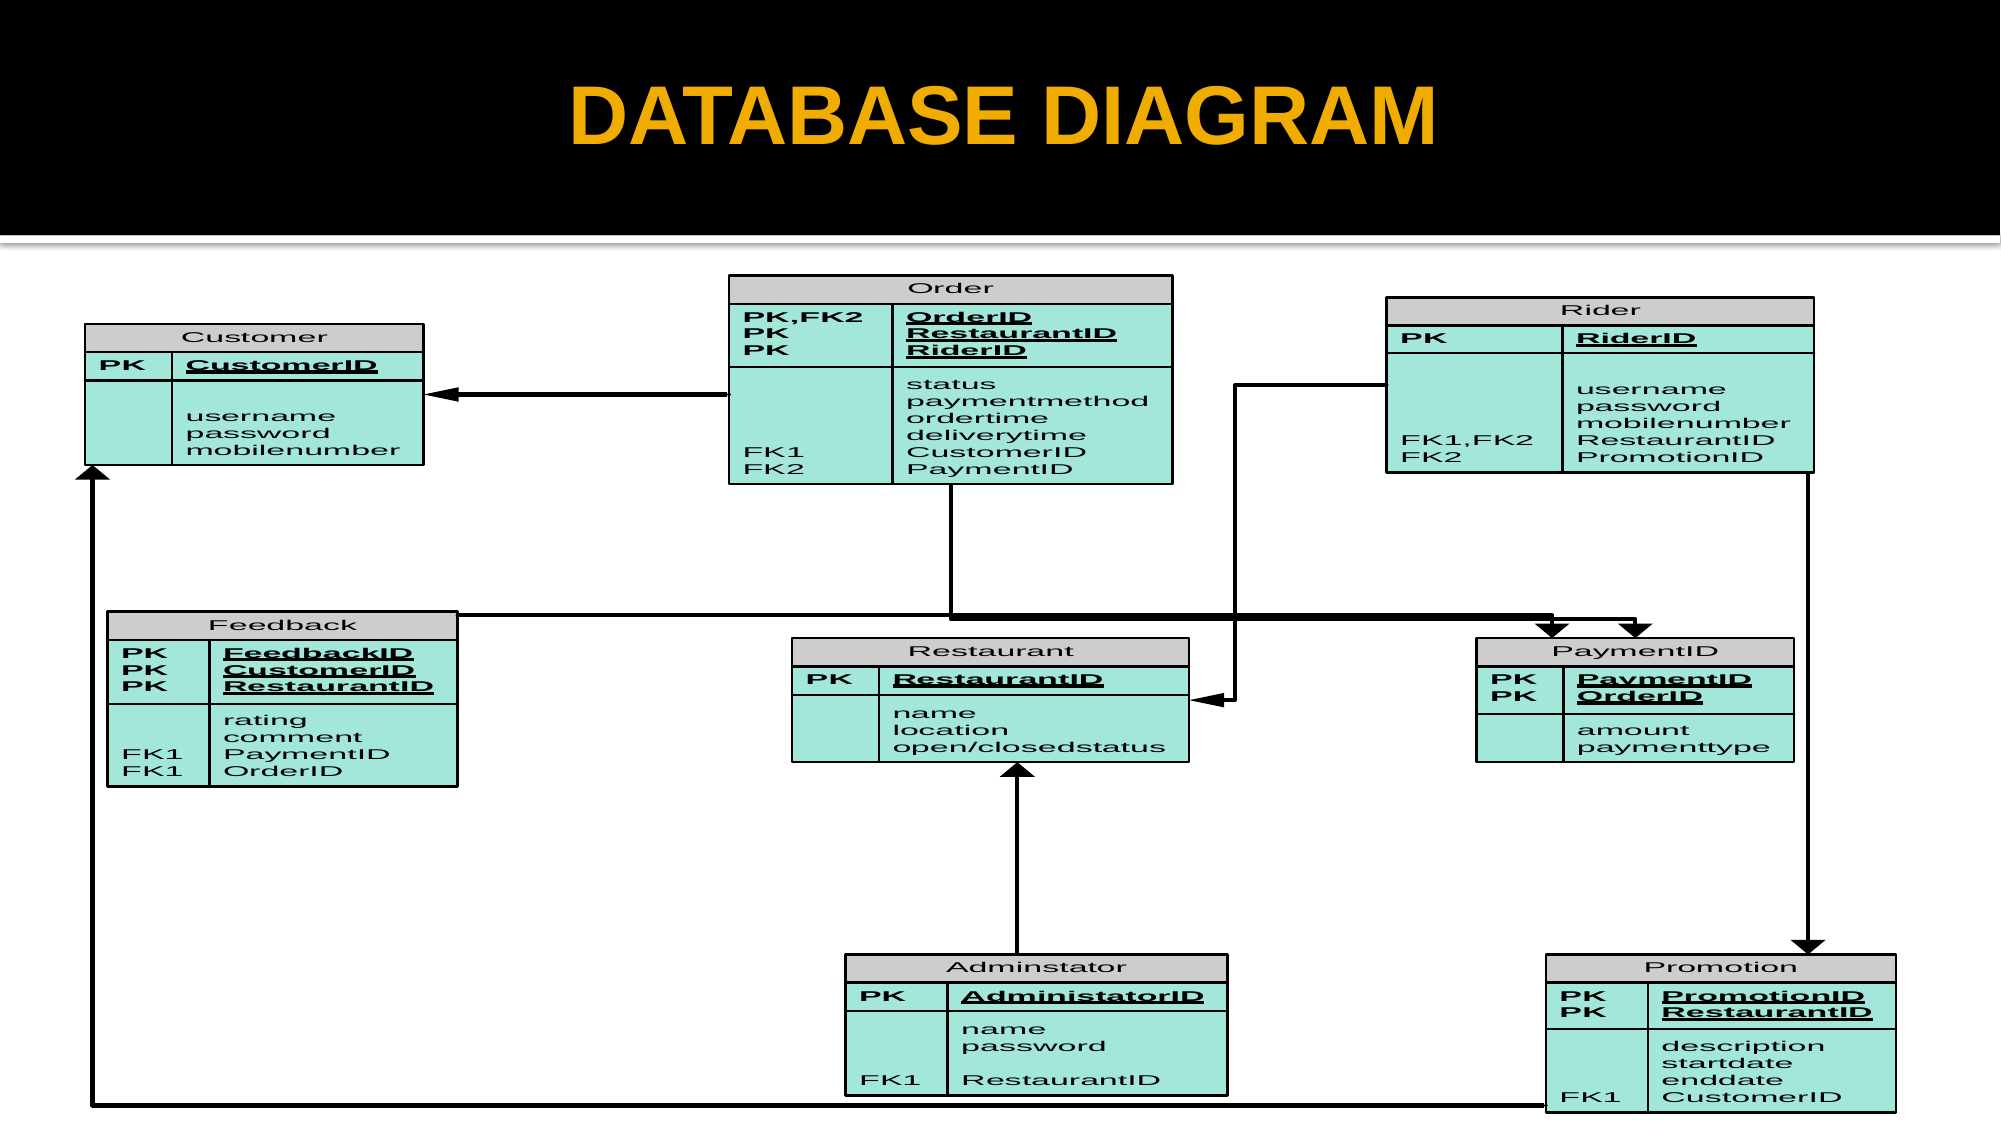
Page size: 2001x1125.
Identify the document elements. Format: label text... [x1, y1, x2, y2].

title DATABASE DIAGRAM [137, 3, 1863, 221]
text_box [0, 272, 1903, 1125]
